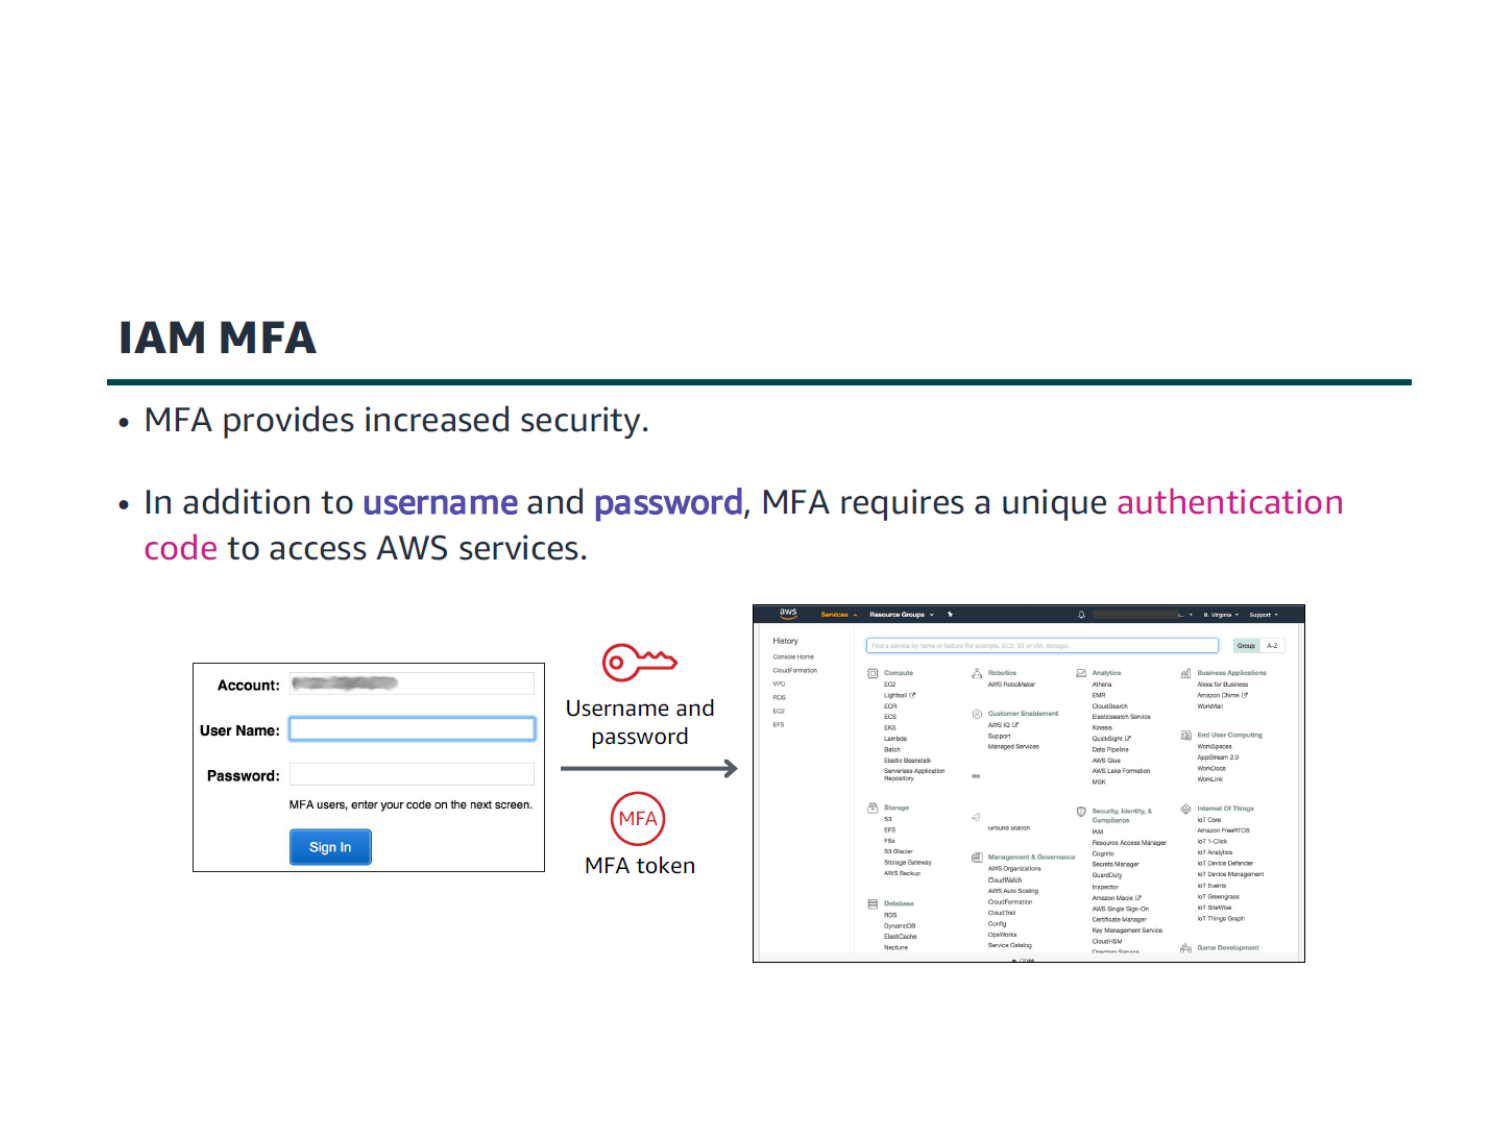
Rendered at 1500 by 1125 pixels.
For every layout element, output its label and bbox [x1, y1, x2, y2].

list [82, 300, 1418, 968]
